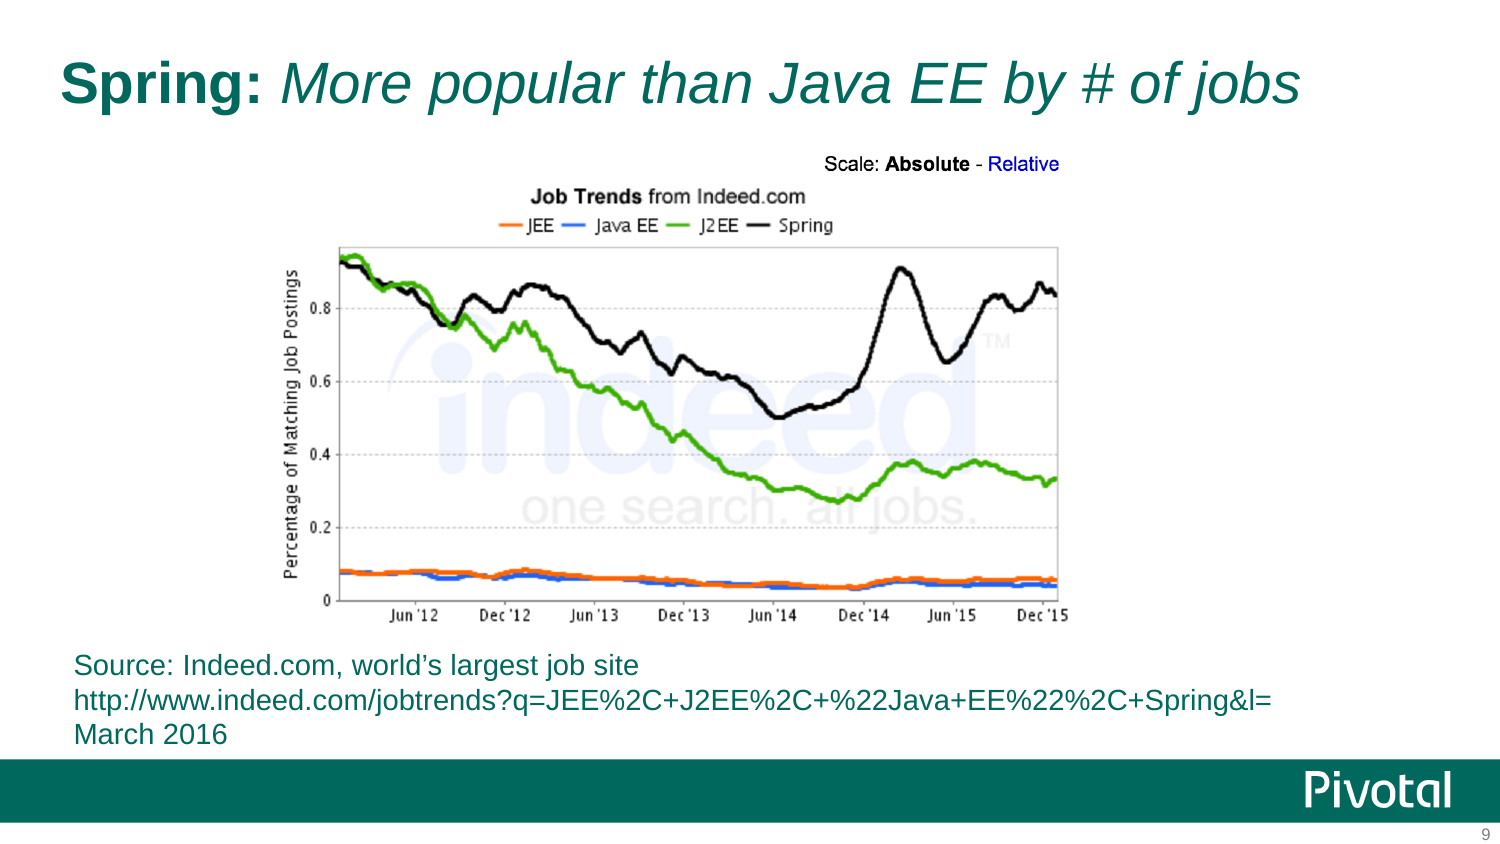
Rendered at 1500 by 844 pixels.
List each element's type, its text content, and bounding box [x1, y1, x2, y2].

picture [1304, 768, 1452, 811]
text_box Source: Indeed.com, world’s largest job site http://www.indeed.com/jobtrends?q=JEE%2C+J2EE%2C+%22Java+EE%22%2C+Spring&l= March 2016 [58, 638, 1479, 758]
title Spring: More popular than Java EE by # of jobs [60, 53, 1440, 129]
picture [258, 136, 1088, 649]
